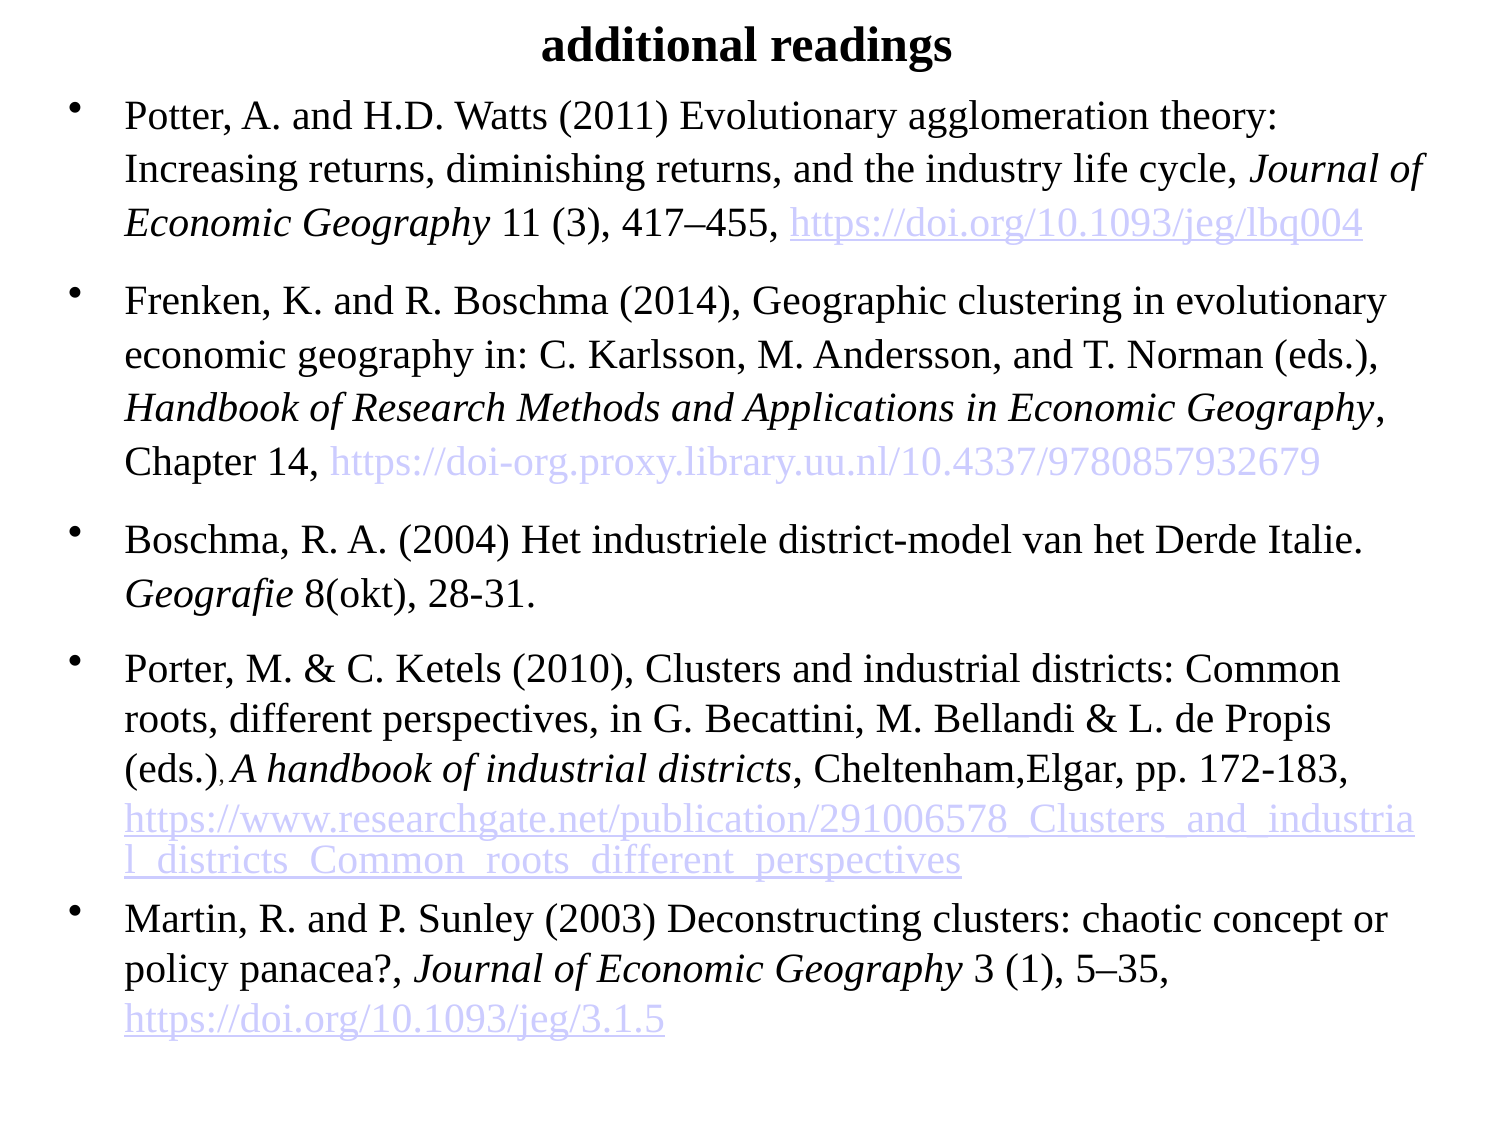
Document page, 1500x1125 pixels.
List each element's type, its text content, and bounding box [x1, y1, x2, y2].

title additional readings [137, 5, 1357, 76]
list Potter, A. and H.D. Watts (2011) Evolutionary agglomeration theory: Increasing returns, diminishing returns, and the industry life cycle, Journal of Economic Geography 11 (3), 417–455, https://doi.org/10.1093/jeg/lbq004 Frenken, K. and R. Boschma (2014), Geographic clustering in evolutionary economic geography in: C. Karlsson, M. Andersson, and T. Norman (eds.), Handbook of Research Methods and Applications in Economic Geography, Chapter 14, https://doi-org.proxy.library.uu.nl/10.4337/9780857932679 Boschma, R. A. (2004) Het industriele district-model van het Derde Italie. Geografie 8(okt), 28-31. Porter, M. & C. Ketels (2010), Clusters and industrial districts: Common roots, different perspectives, in G. Becattini, M. Bellandi & L. de Propis (eds.), A handbook of industrial districts, Cheltenham,Elgar, pp. 172-183, https://www.researchgate.net/publication/291006578_Clusters_and_industrial_districts_Common_roots_different_perspectives Martin, R. and P. Sunley (2003) Deconstructing clusters: chaotic concept or policy panacea?, Journal of Economic Geography 3 (1), 5–35, https://doi.org/10.1093/jeg/3.1.5 [52, 76, 1441, 1095]
